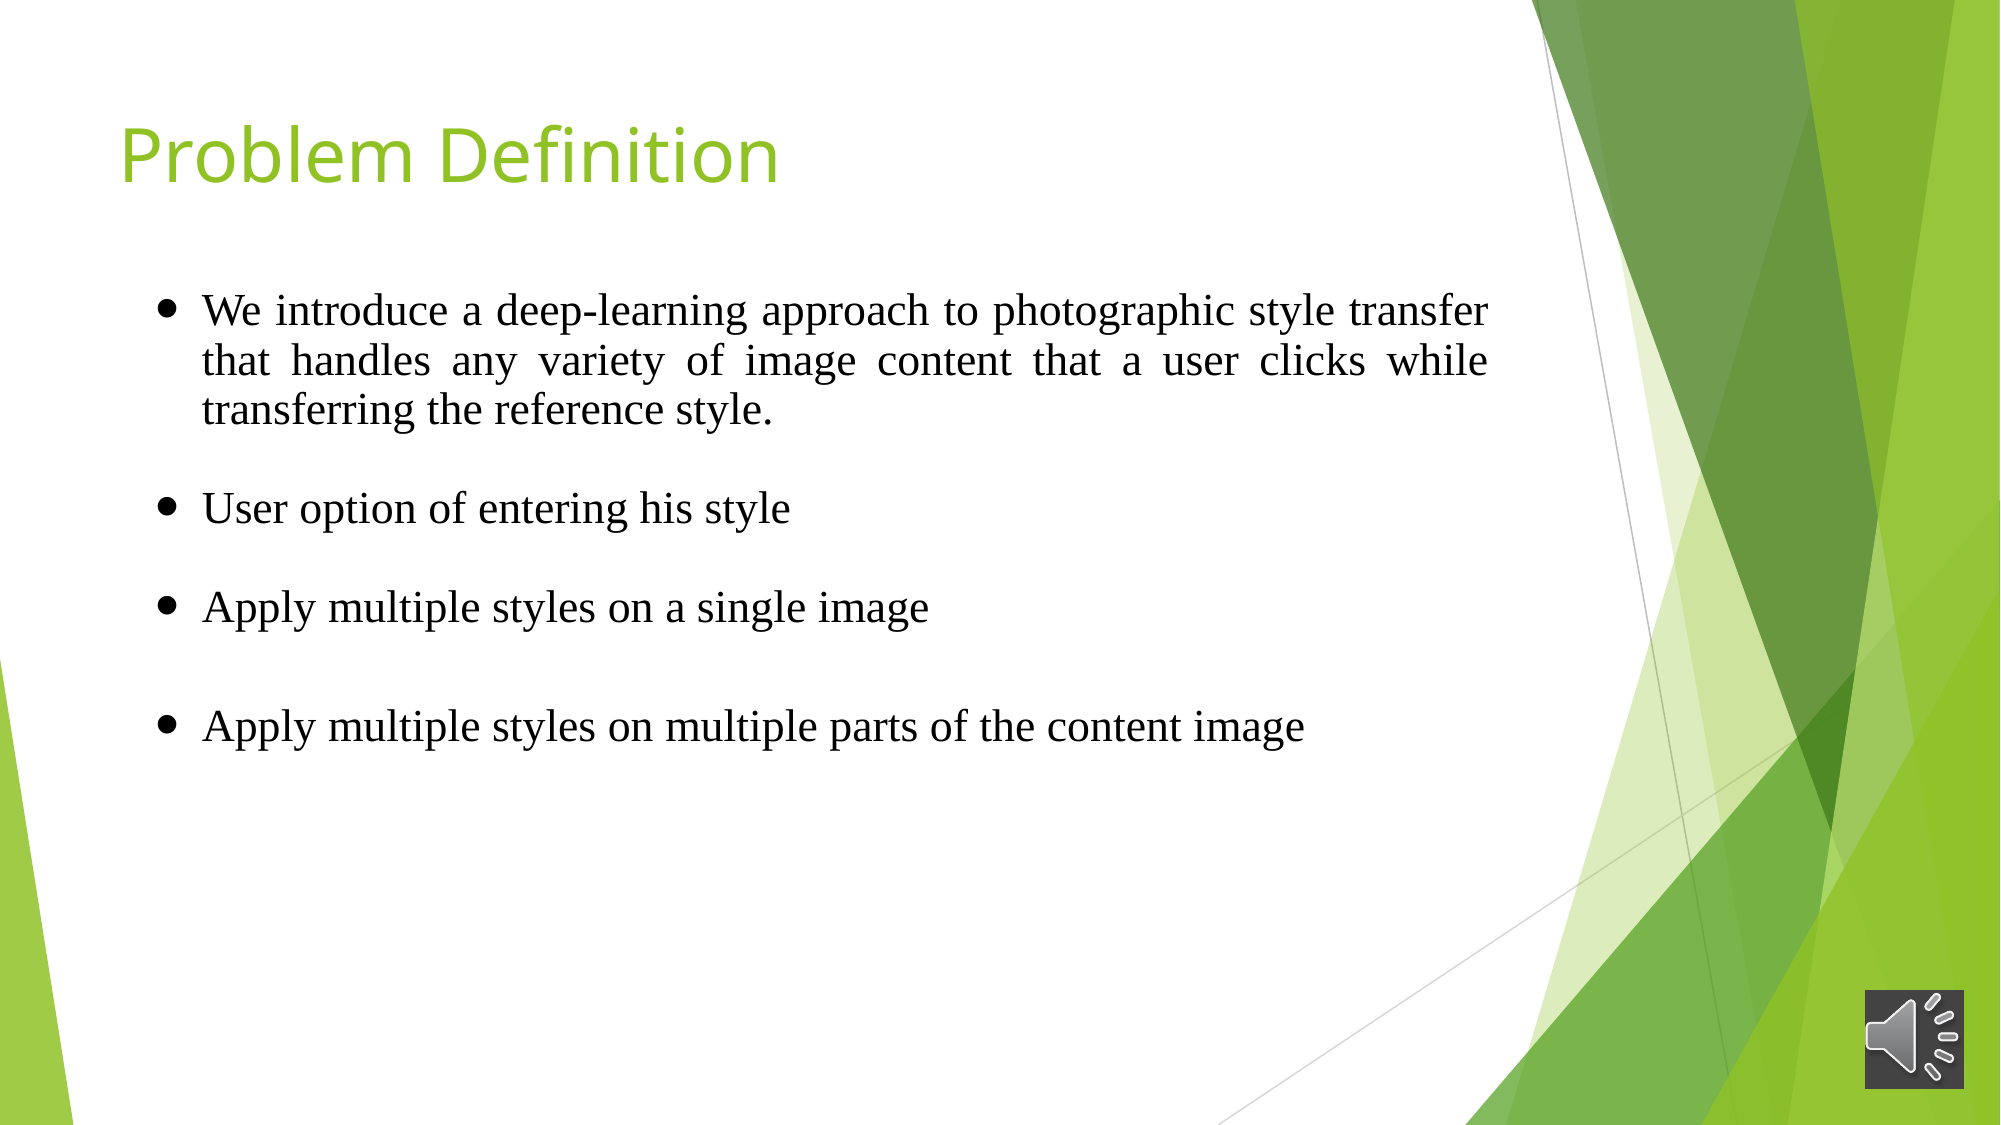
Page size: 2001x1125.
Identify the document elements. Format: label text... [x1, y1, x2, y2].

title Problem Definition [111, 99, 1522, 317]
picture [1864, 989, 1965, 1090]
list We introduce a deep-learning approach to photographic style transfer that handles any variety of image content that a user clicks while transferring the reference style. User option of entering his style Apply multiple styles on a single image Apply multiple styles on multiple parts of the content image [127, 278, 1498, 904]
